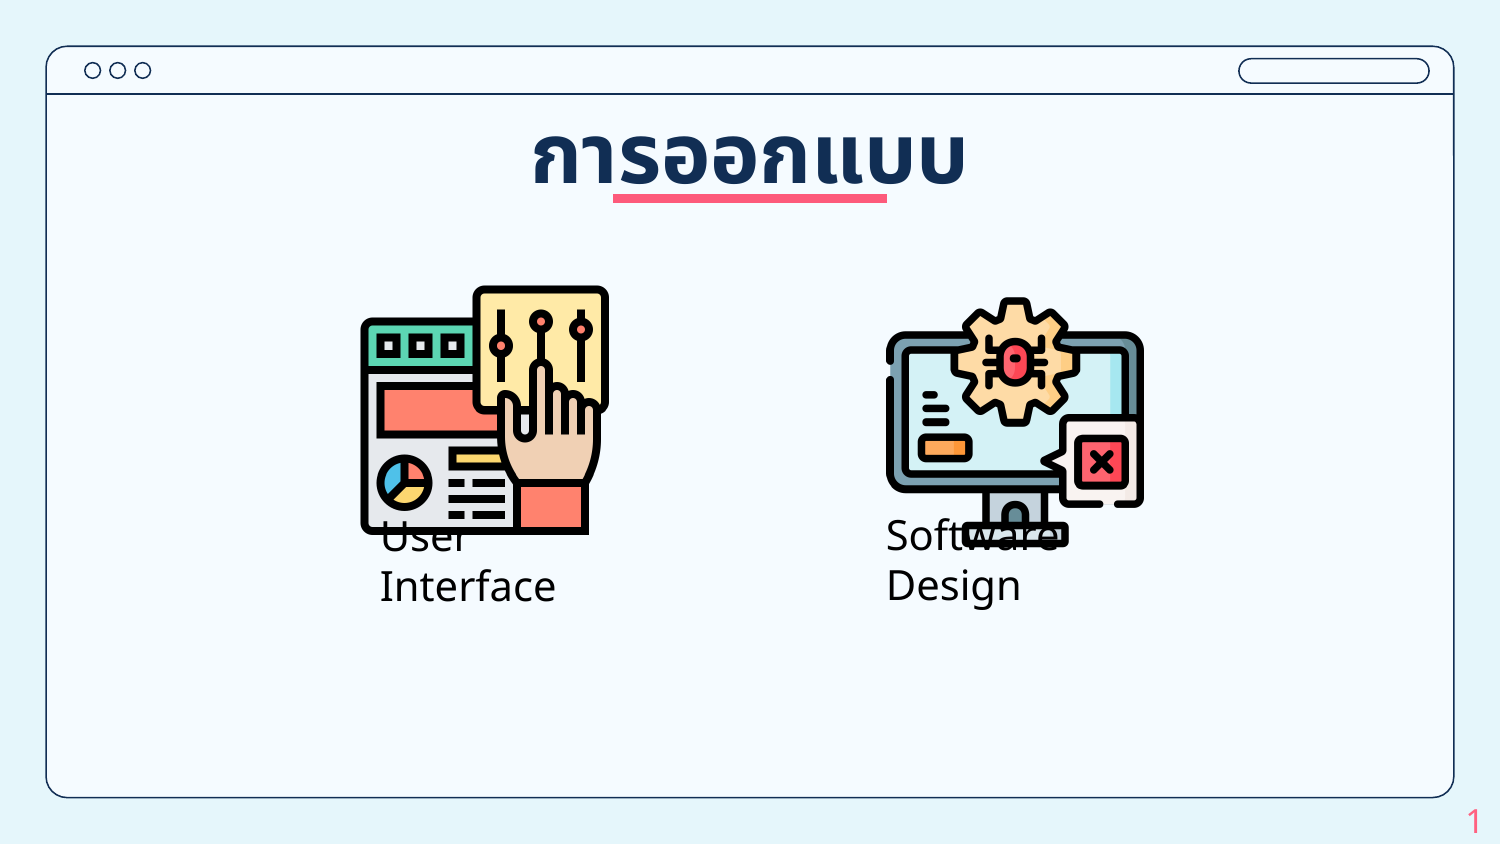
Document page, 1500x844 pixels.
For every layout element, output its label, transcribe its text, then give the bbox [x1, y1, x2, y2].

text_box การออกแบบ [118, 85, 1382, 180]
picture [355, 281, 614, 539]
picture [886, 293, 1144, 551]
text_box 12 [1450, 793, 1500, 844]
text_box Software Design [870, 550, 1160, 624]
text_box User Interface [364, 551, 605, 625]
